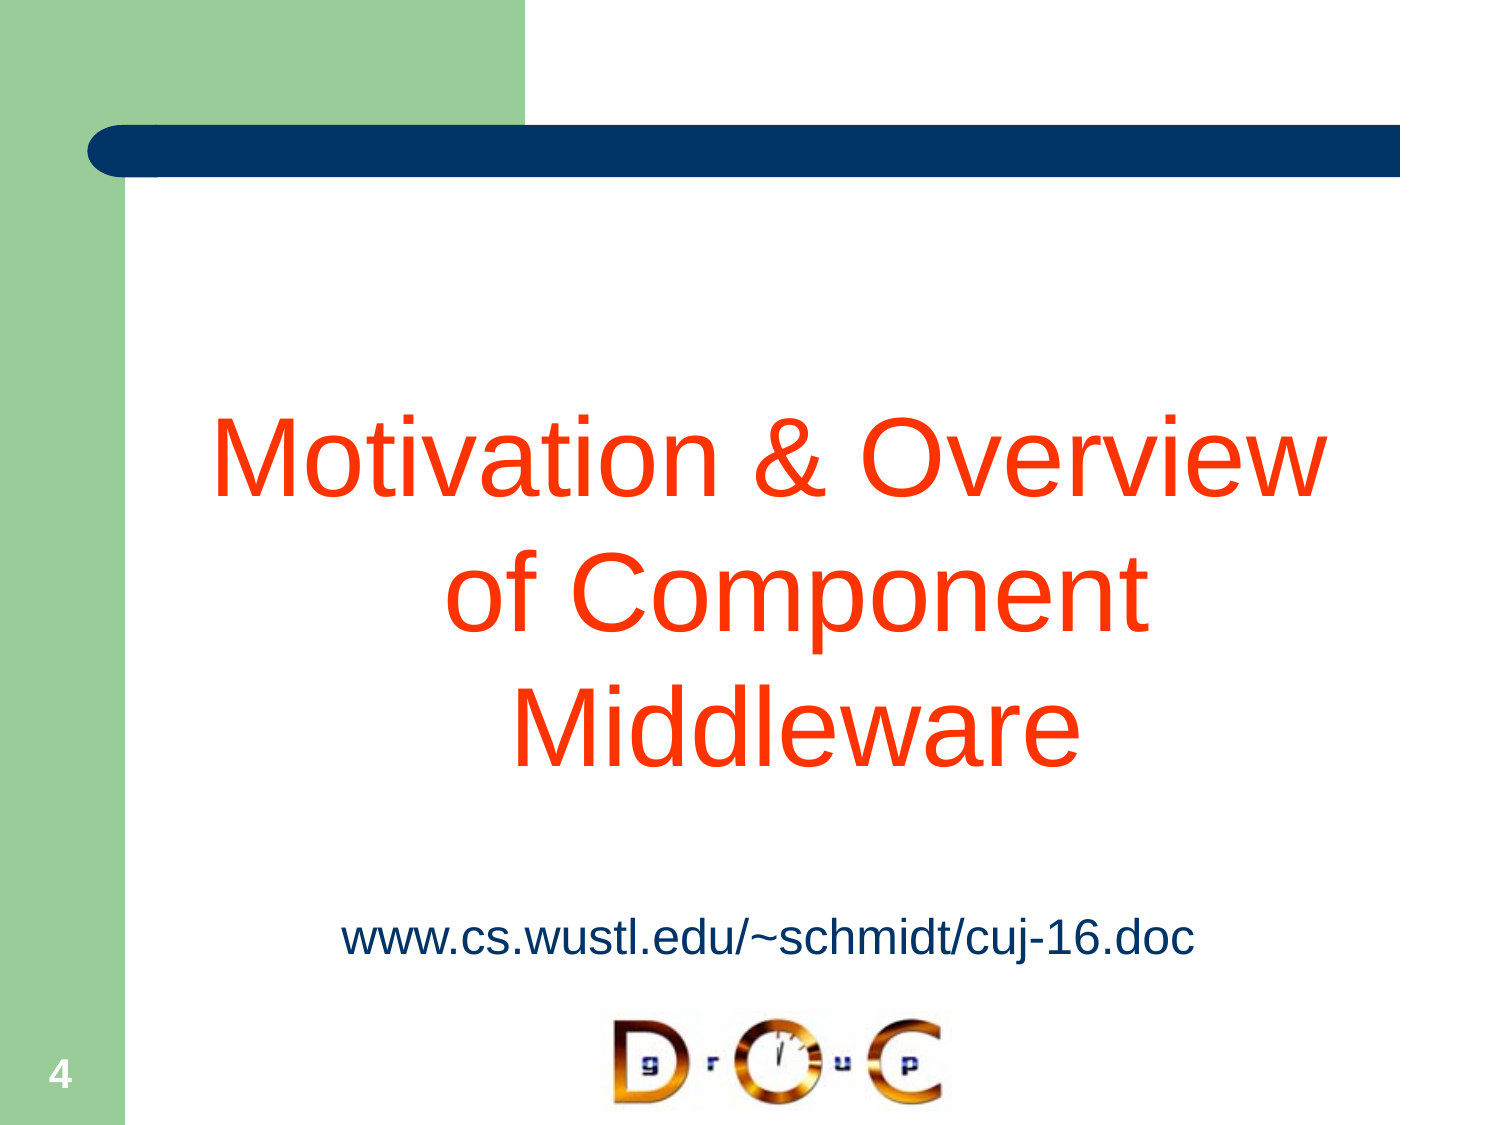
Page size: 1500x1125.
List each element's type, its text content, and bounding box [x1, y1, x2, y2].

slide_number 4 [2, 1023, 118, 1105]
text_box www.cs.wustl.edu/~schmidt/cuj-16.doc [326, 897, 1211, 973]
list Motivation & Overview of Component Middleware [137, 174, 1400, 999]
picture [601, 1011, 952, 1111]
